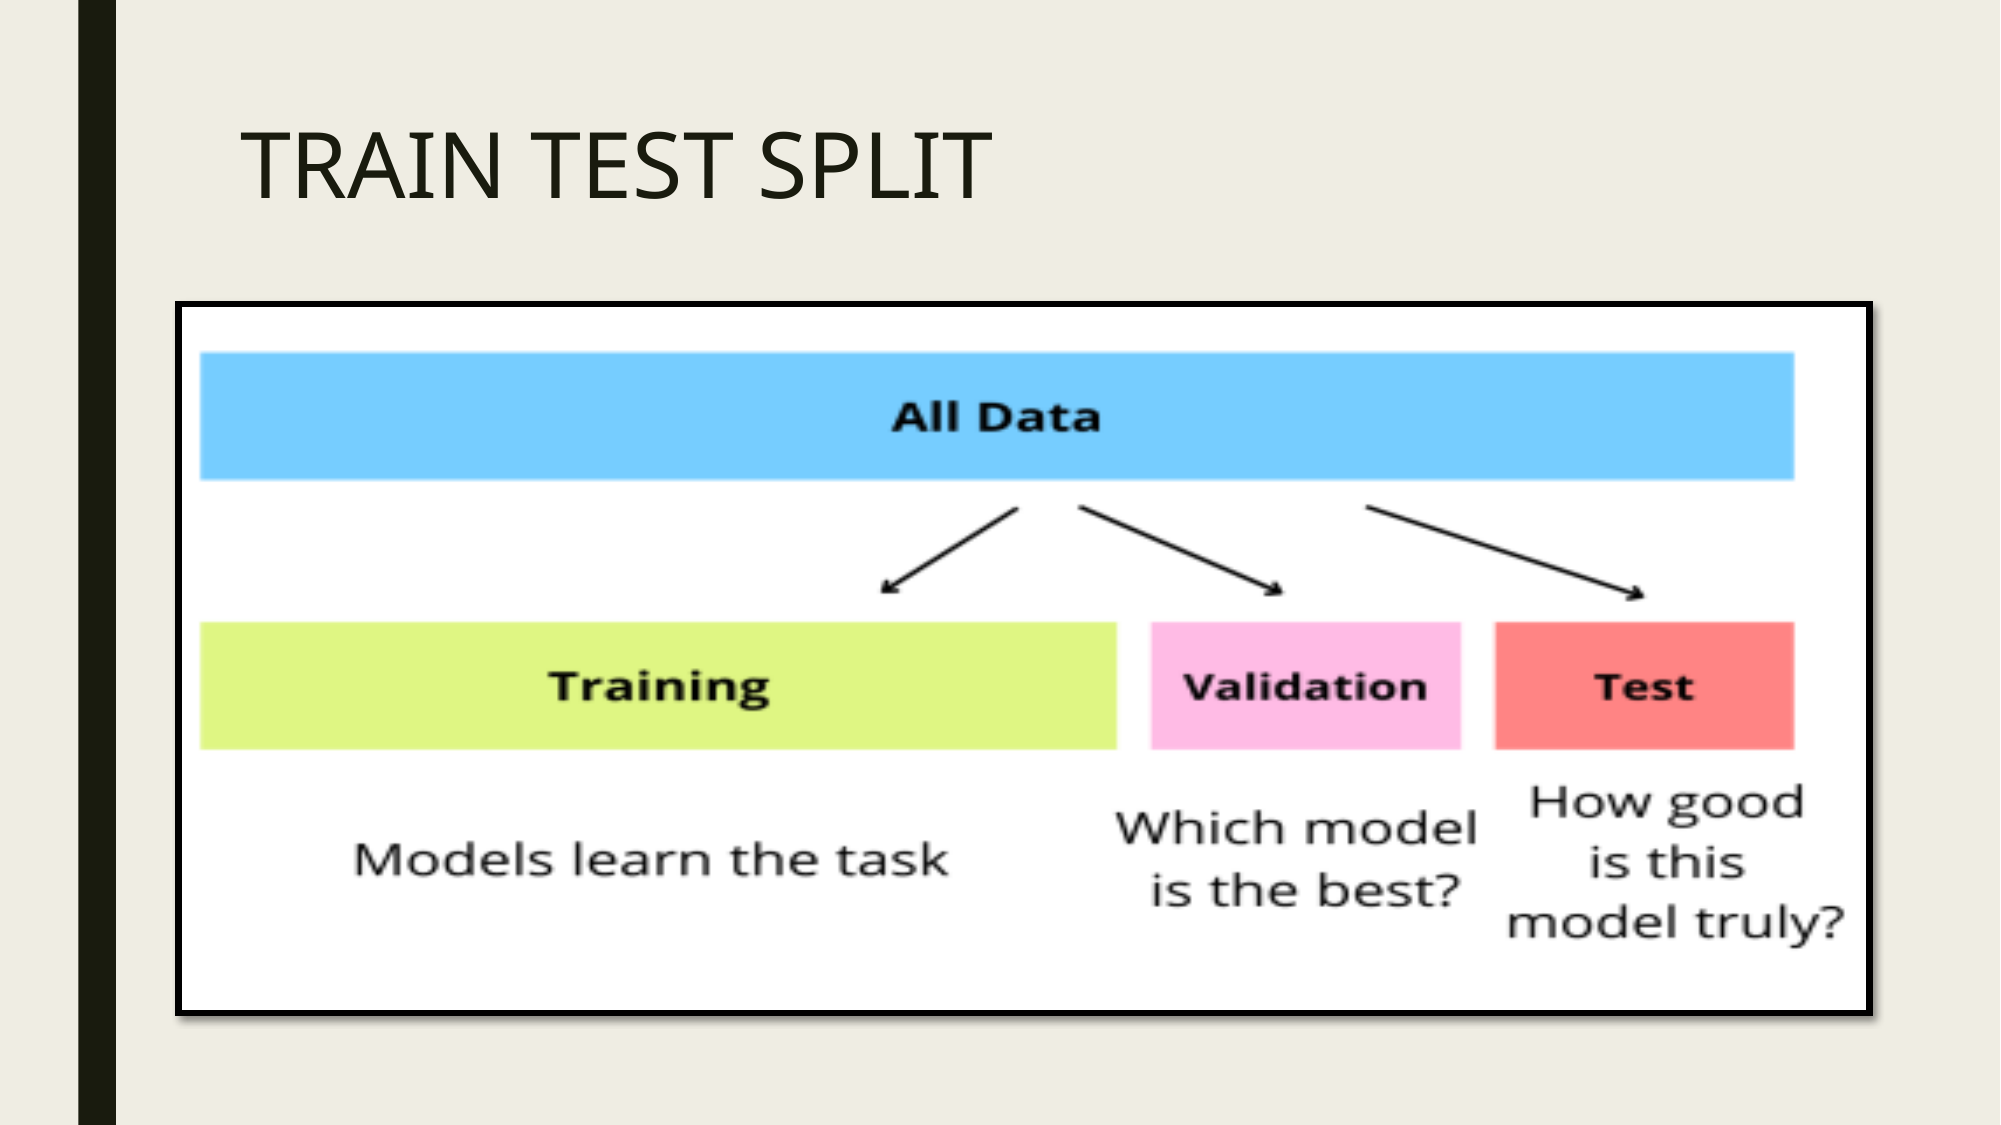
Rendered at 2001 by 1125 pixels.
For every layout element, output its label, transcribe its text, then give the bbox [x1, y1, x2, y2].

title TRAIN TEST SPLIT [225, 112, 1800, 300]
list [181, 307, 1867, 1010]
